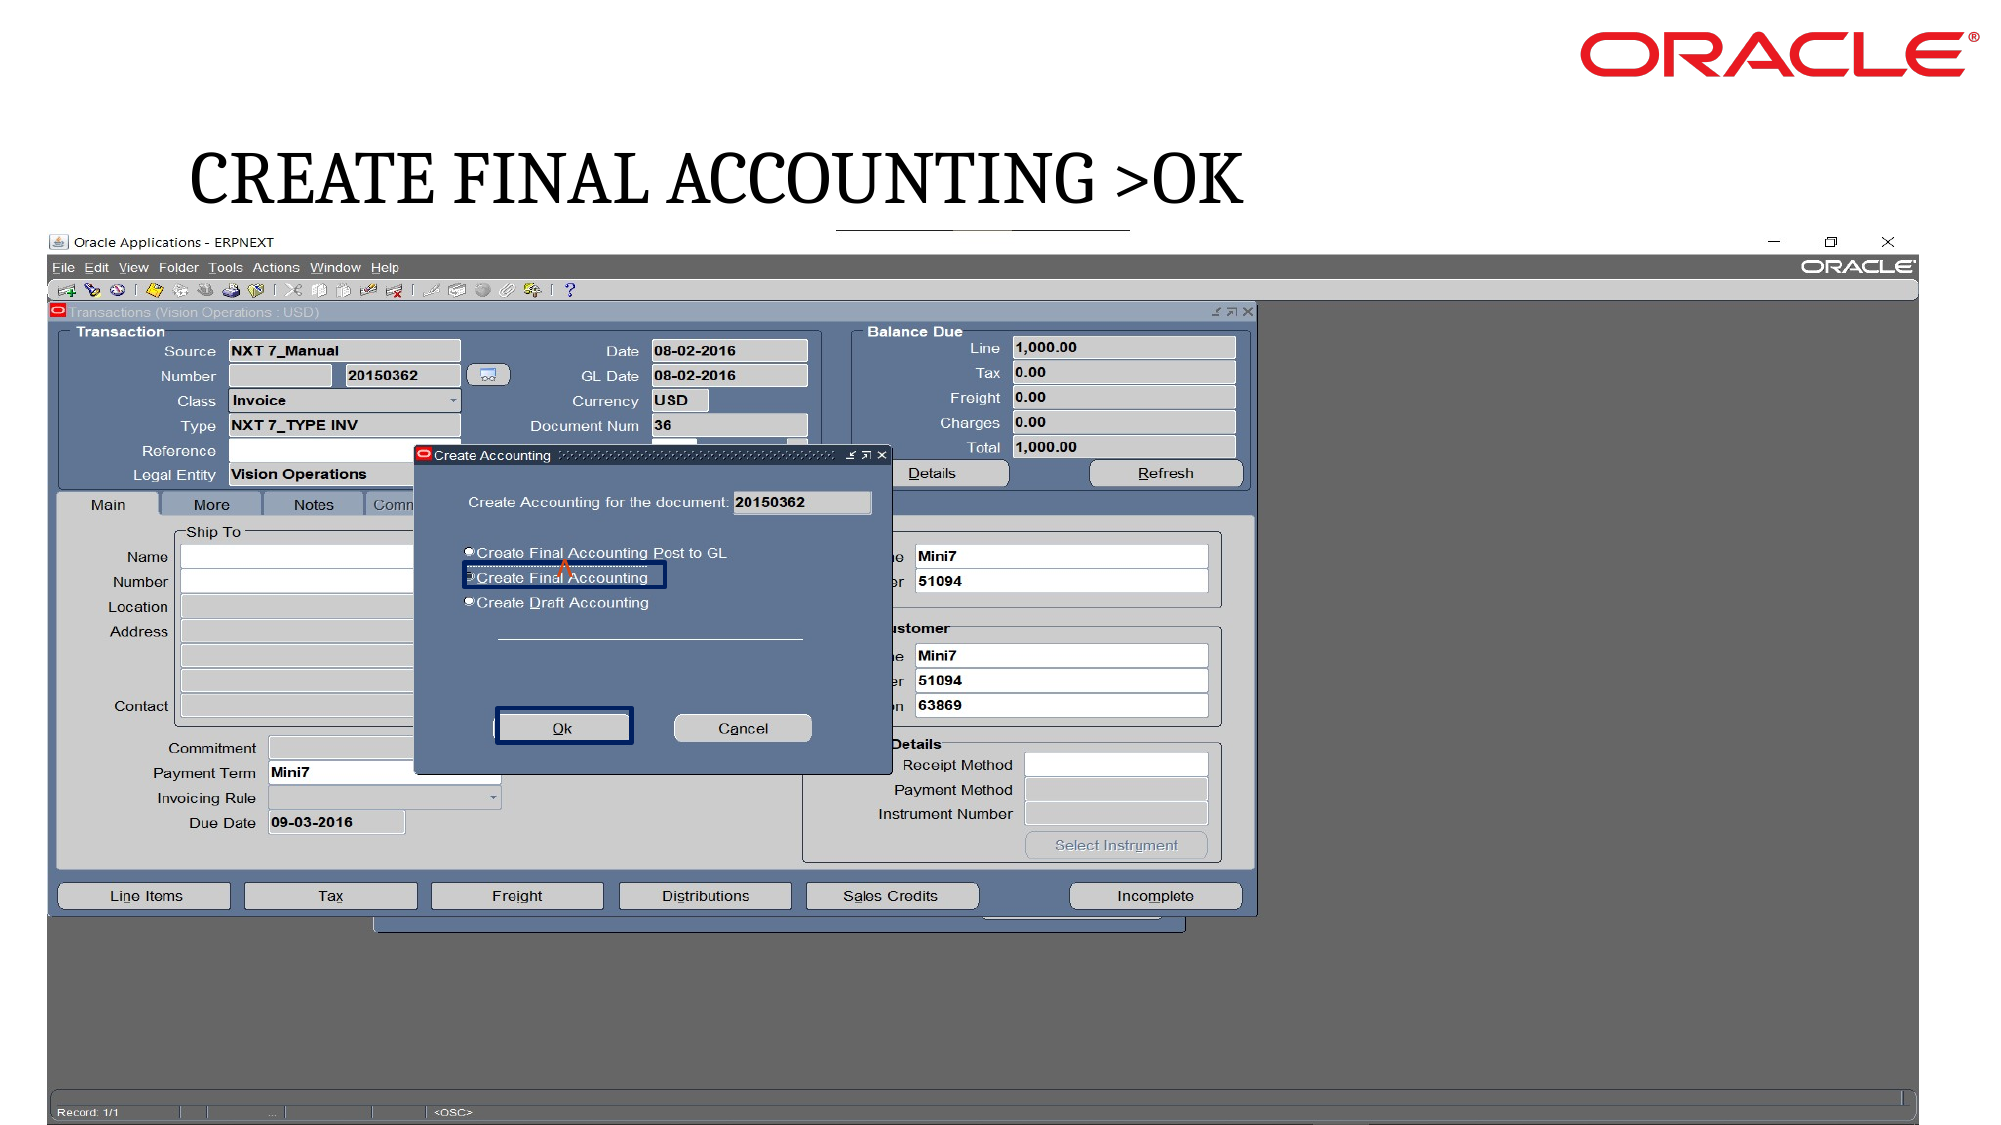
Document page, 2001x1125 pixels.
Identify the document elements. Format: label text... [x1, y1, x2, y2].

title Create Final Accounting >Ok [175, 79, 1826, 230]
picture [48, 231, 1919, 1123]
picture [1558, 3, 2001, 105]
